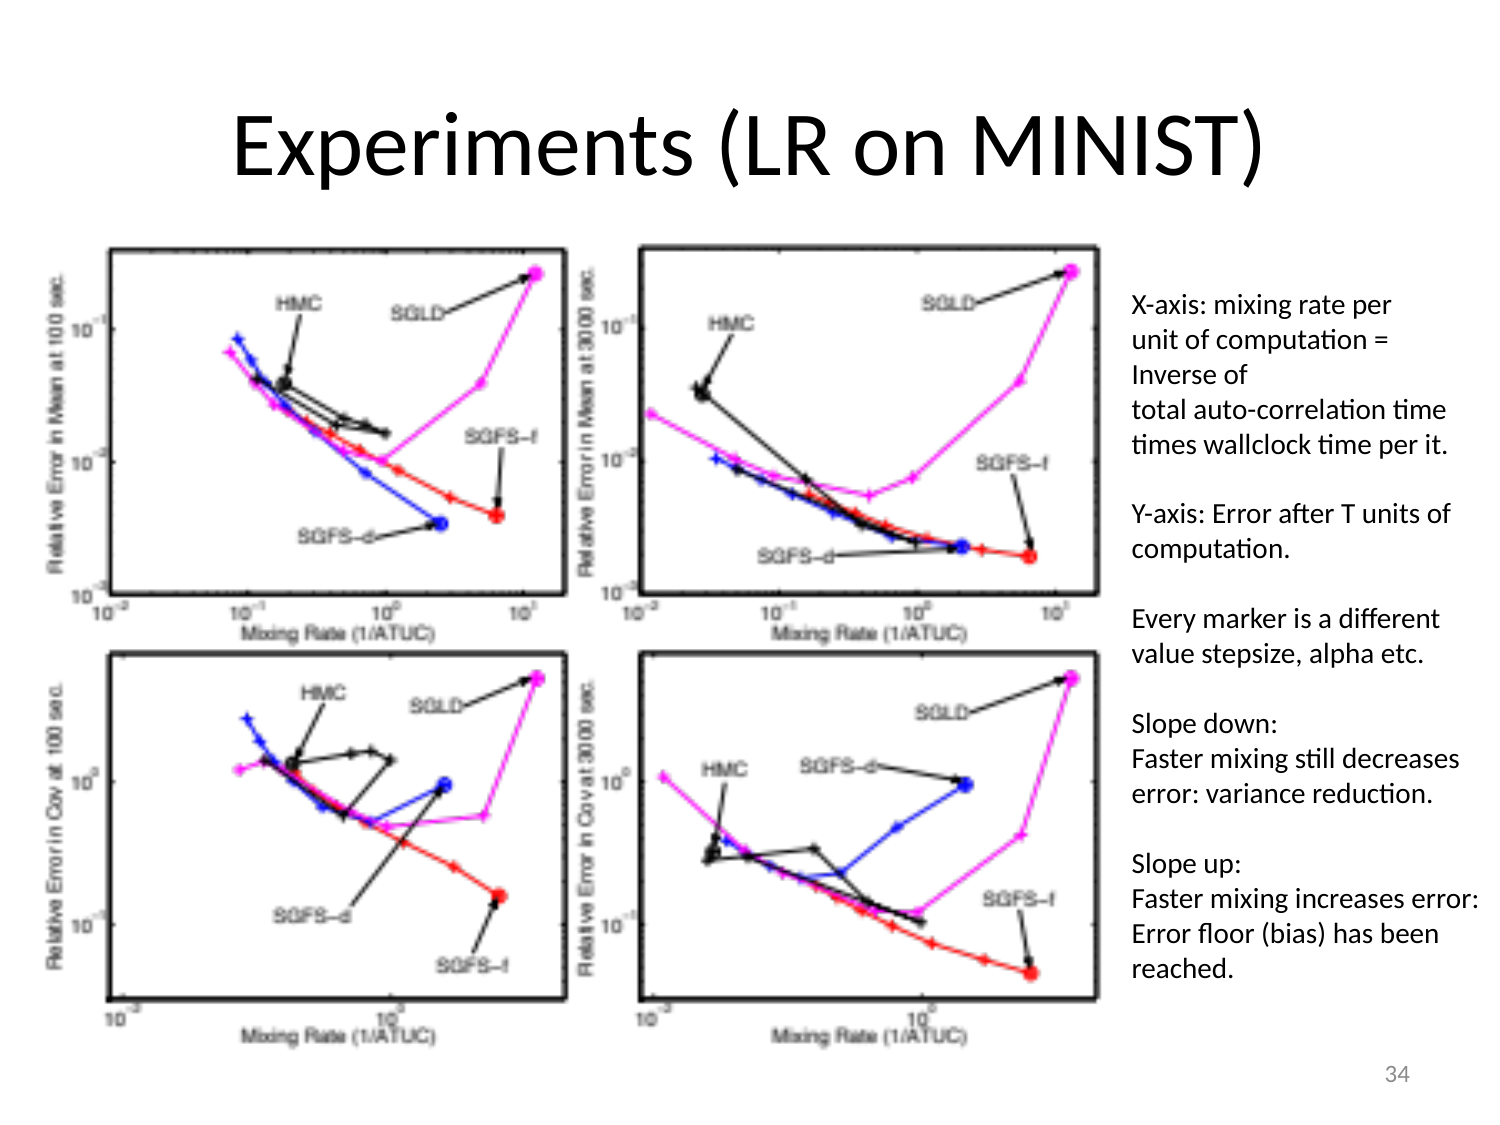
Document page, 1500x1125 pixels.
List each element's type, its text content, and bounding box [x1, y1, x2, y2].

title Experiments (LR on MINIST) [75, 45, 1425, 233]
slide_number 34 [1074, 1042, 1425, 1103]
text_box X-axis: mixing rate per unit of computation = Inverse of total auto-correlation time times wallclock time per it. Y-axis: Error after T units of computation. Every marker is a different value stepsize, alpha etc. Slope down: Faster mixing still decreases error: variance reduction. Slope up: Faster mixing increases error: Error floor (bias) has been reached. [1119, 277, 1495, 992]
picture [37, 232, 1115, 1071]
